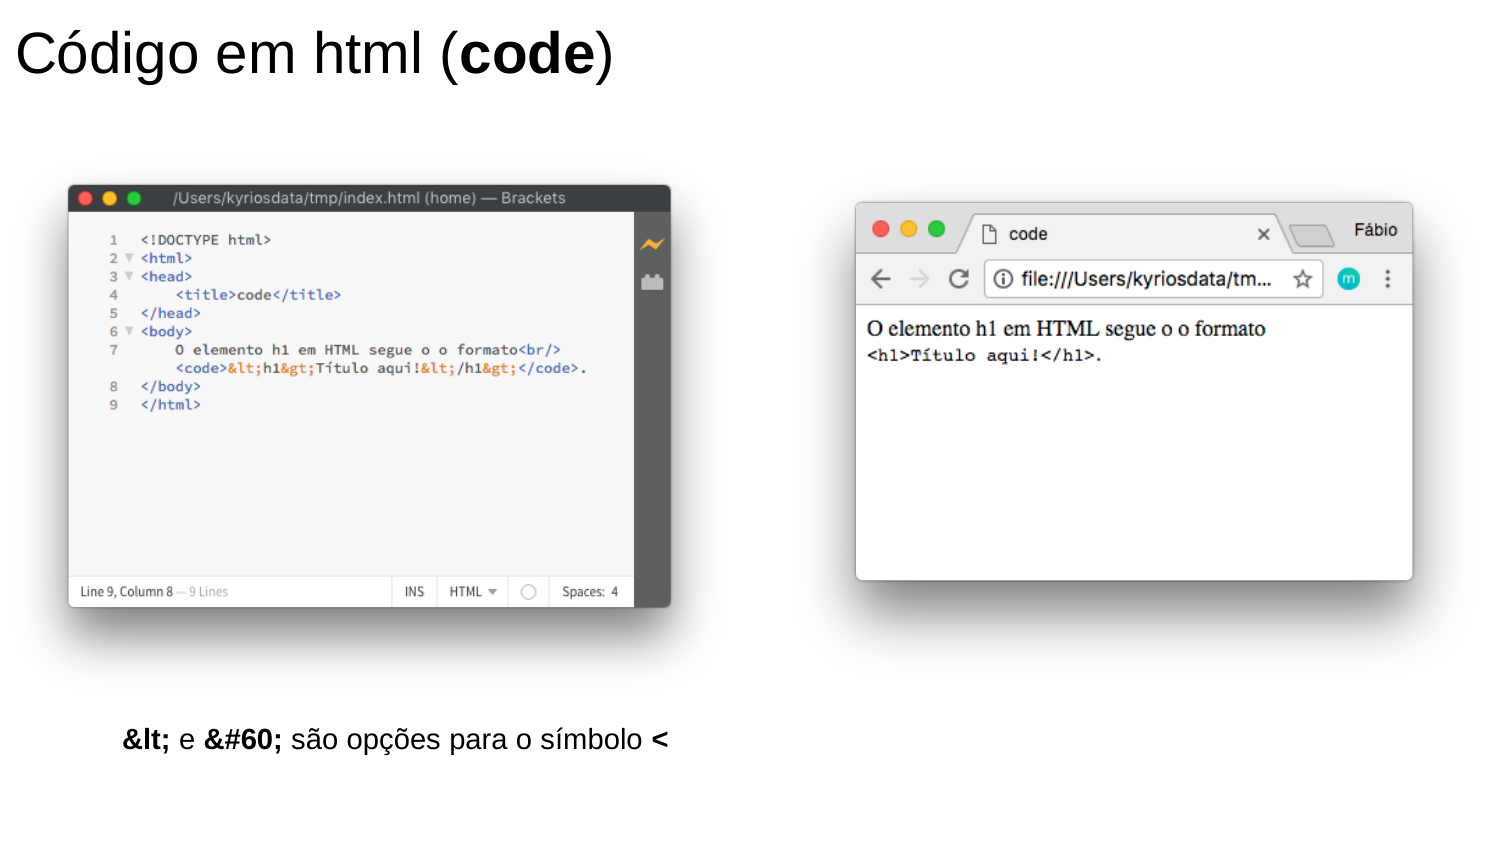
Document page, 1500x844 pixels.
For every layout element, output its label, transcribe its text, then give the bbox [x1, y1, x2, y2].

title Código em html (code) [0, 0, 1500, 94]
picture [0, 145, 739, 705]
text_box &lt; e &#60; são opções para o símbolo < [107, 705, 1103, 822]
picture [778, 158, 1491, 693]
